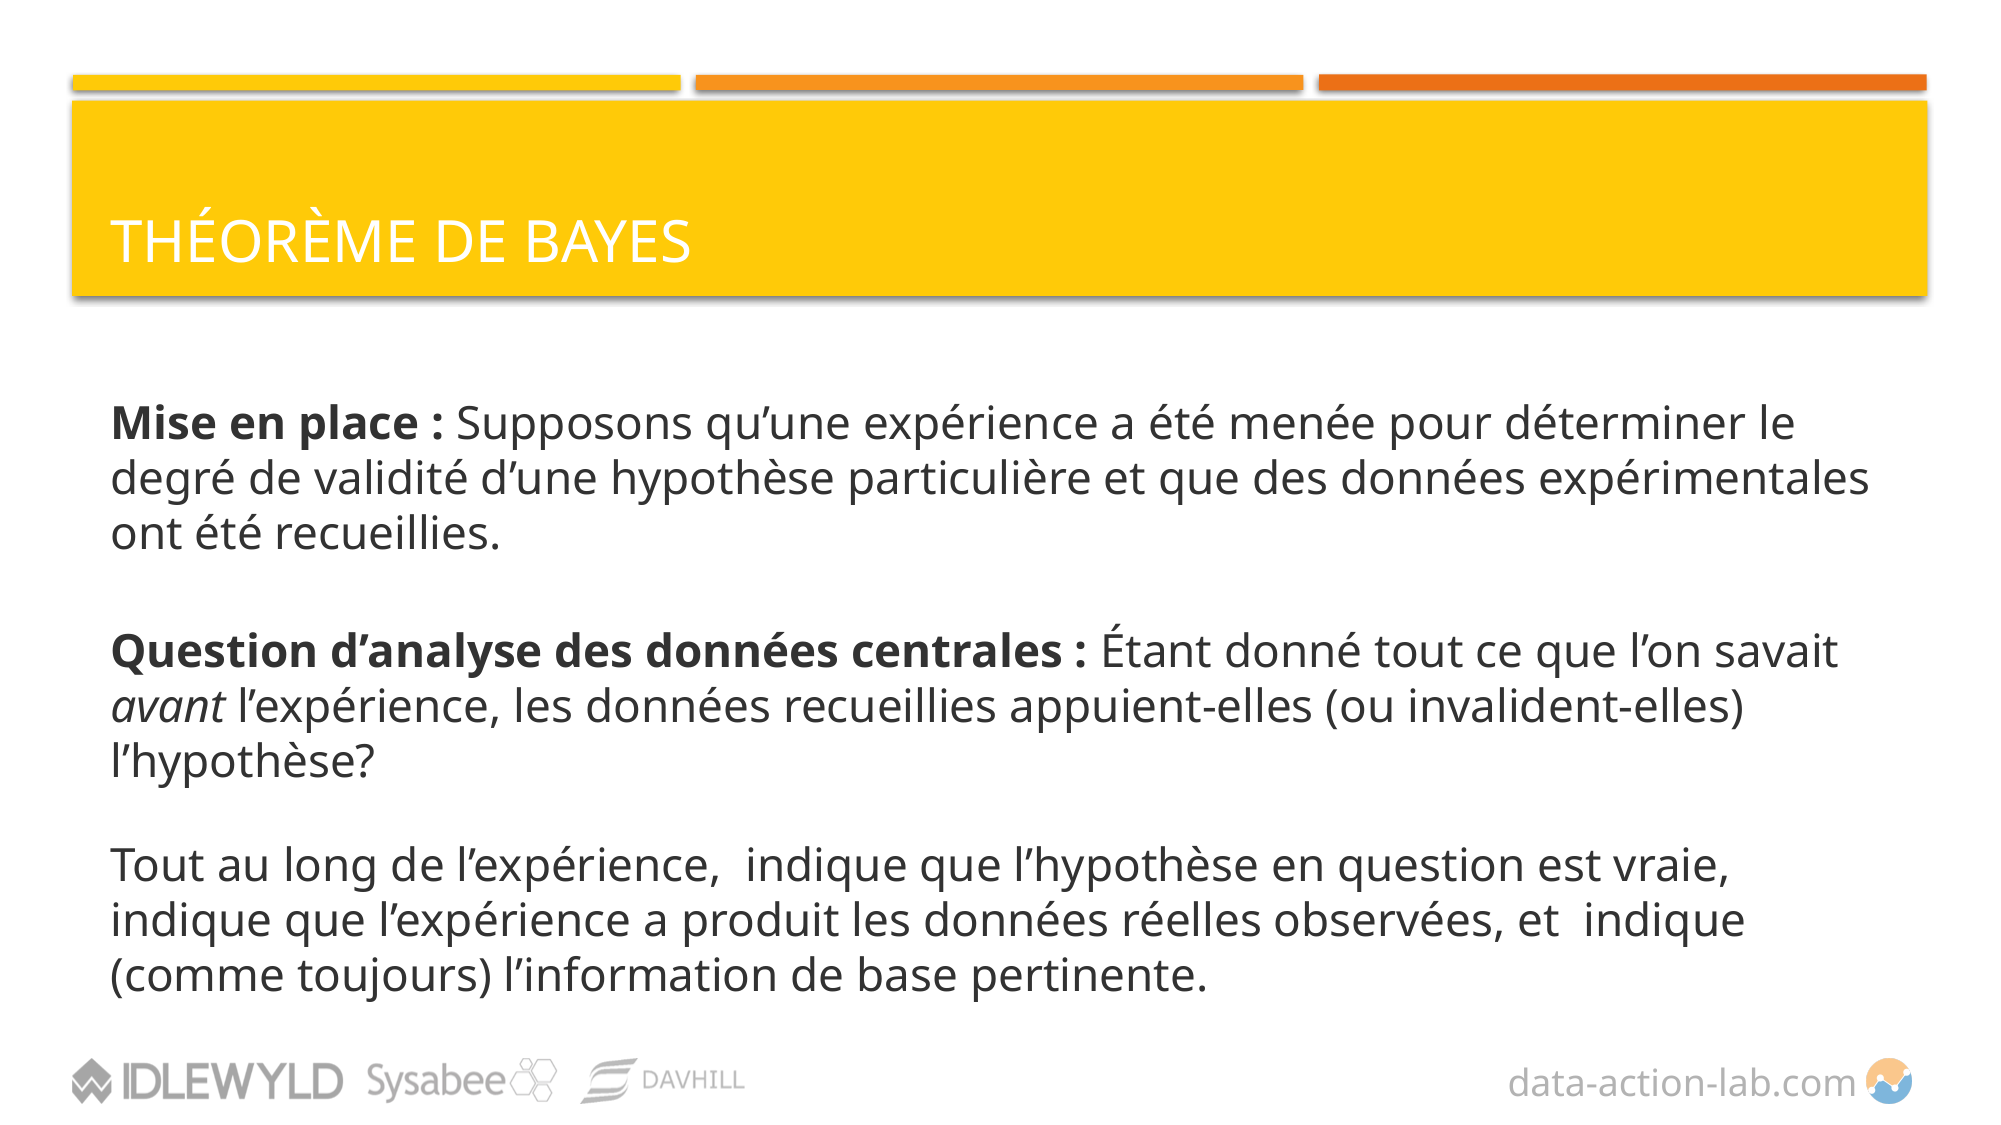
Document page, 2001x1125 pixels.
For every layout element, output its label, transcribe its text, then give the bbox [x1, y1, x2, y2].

title Théorème de Bayes [95, 115, 1905, 282]
picture [72, 1058, 745, 1104]
